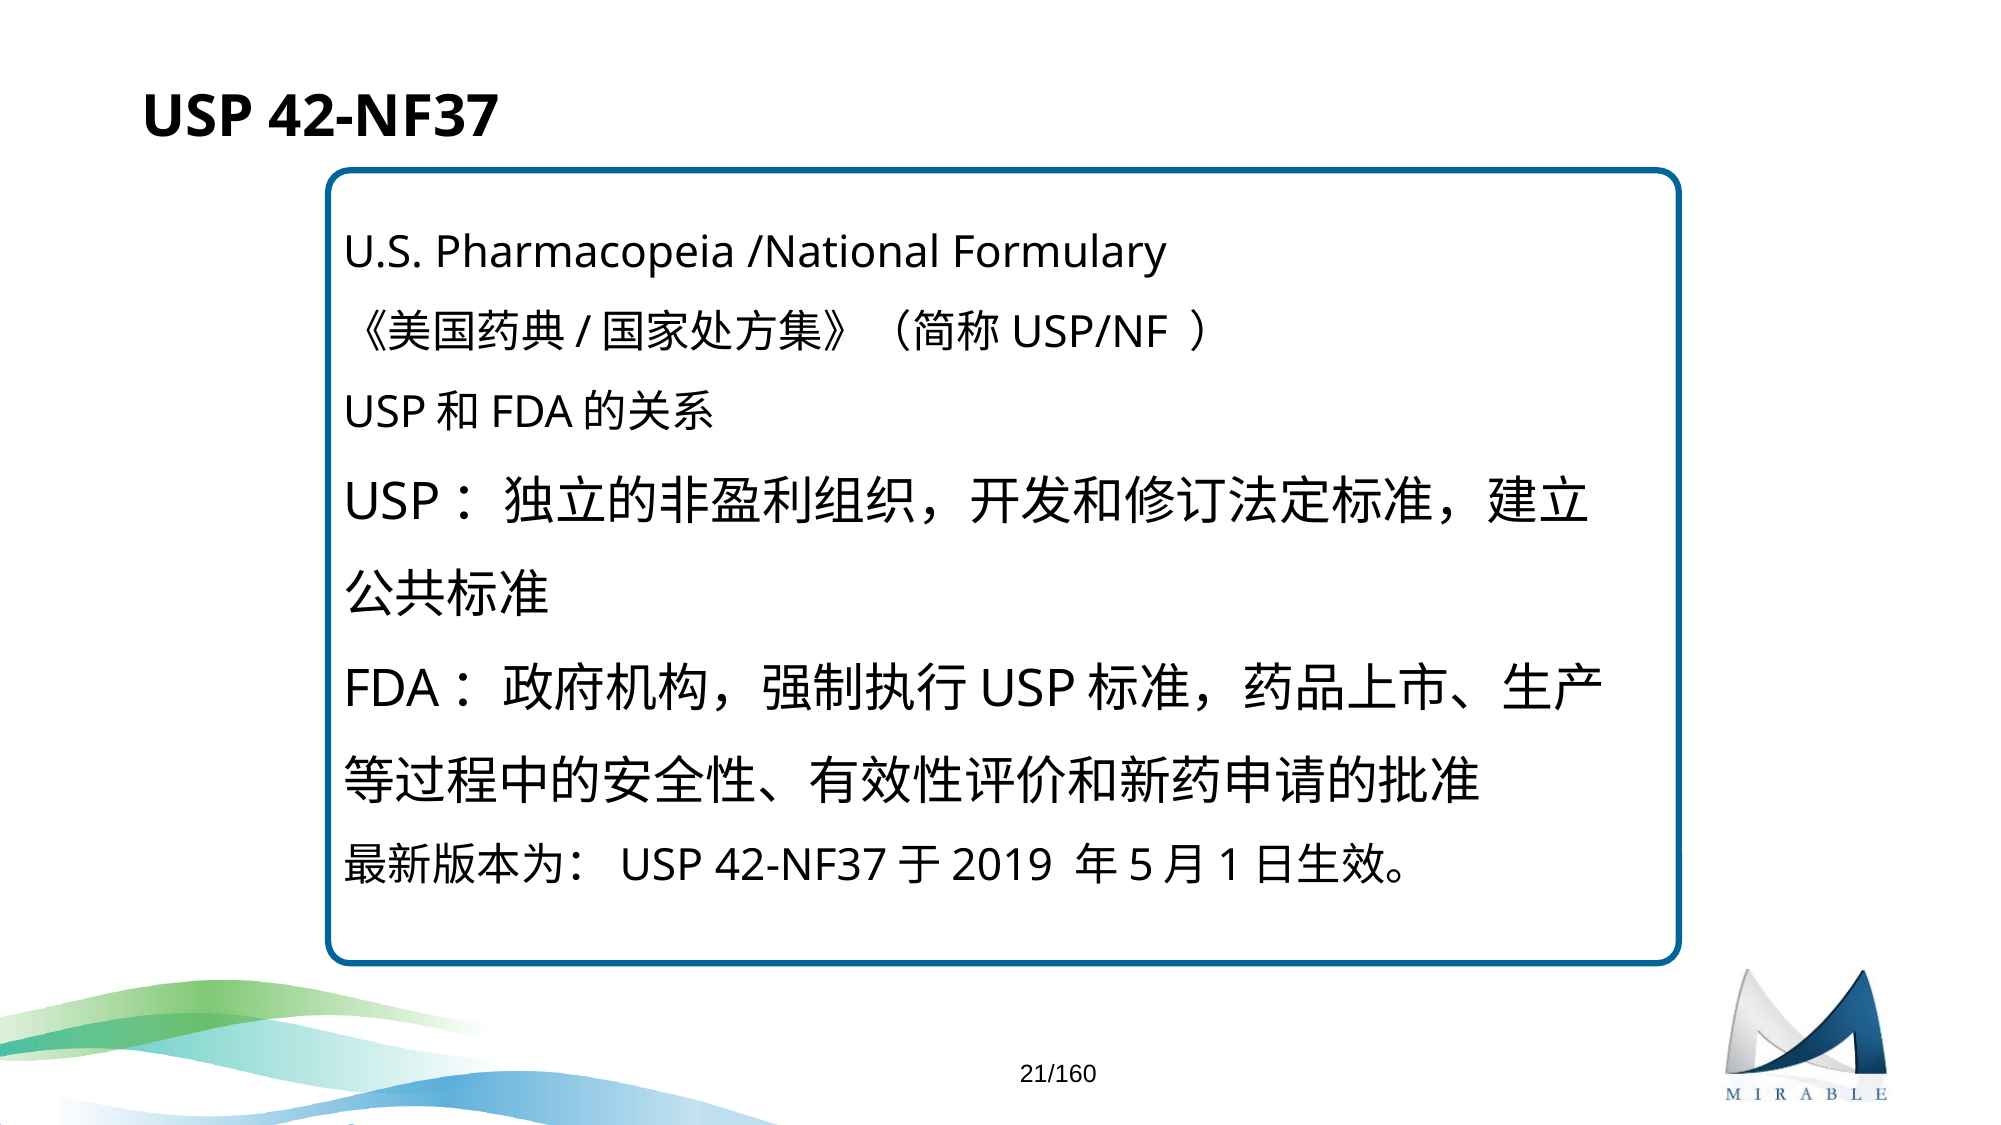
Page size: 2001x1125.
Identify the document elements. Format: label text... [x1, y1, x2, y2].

picture [1711, 968, 1898, 1102]
title USP 42-NF37 [125, 64, 1874, 172]
slide_number 21/160 [833, 1042, 1284, 1103]
picture [0, 977, 702, 1125]
text_box [328, 170, 1679, 964]
